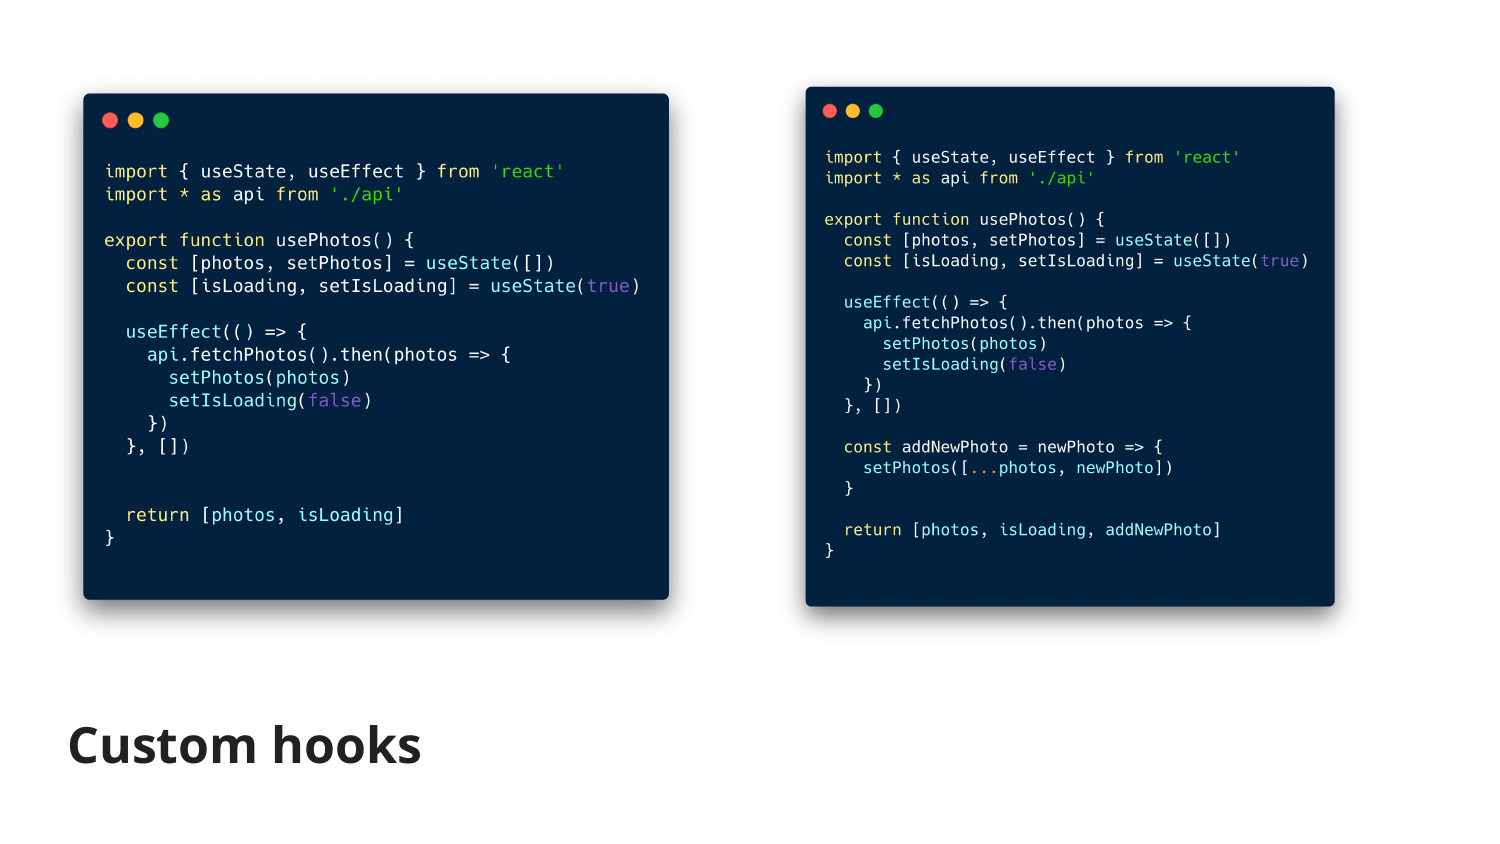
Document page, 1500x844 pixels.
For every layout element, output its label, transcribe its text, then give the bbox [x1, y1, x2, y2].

picture [752, 24, 1388, 670]
picture [24, 24, 728, 670]
list Custom hooks [52, 694, 1037, 793]
